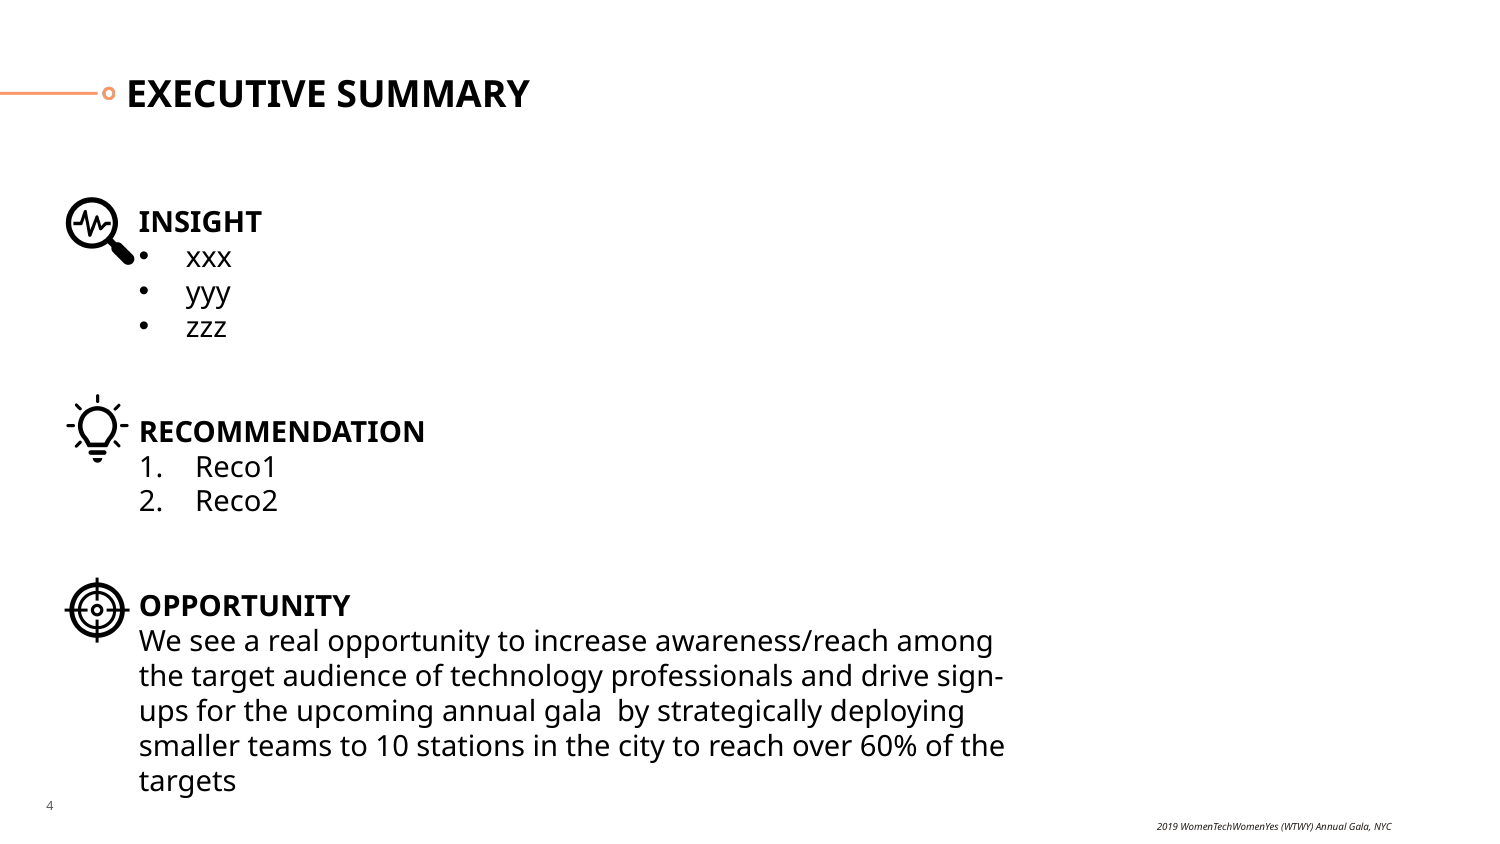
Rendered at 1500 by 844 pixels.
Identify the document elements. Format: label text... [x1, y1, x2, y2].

title EXECUTIVE SUMMARY [111, 7, 1477, 178]
text_box INSIGHT xxx yyy zzz RECOMMENDATION Reco1 Reco2 OPPORTUNITY We see a real opportunity to increase awareness/reach among the target audience of technology professionals and drive sign-ups for the upcoming annual gala by strategically deploying smaller teams to 10 stations in the city to reach over 60% of the targets [124, 195, 1024, 840]
picture [0, 72, 111, 116]
text_box 2019 WomenTechWomenYes (WTWY) Annual Gala, NYC [1141, 812, 1477, 844]
picture [59, 391, 136, 467]
picture [59, 190, 142, 273]
picture [59, 572, 136, 649]
